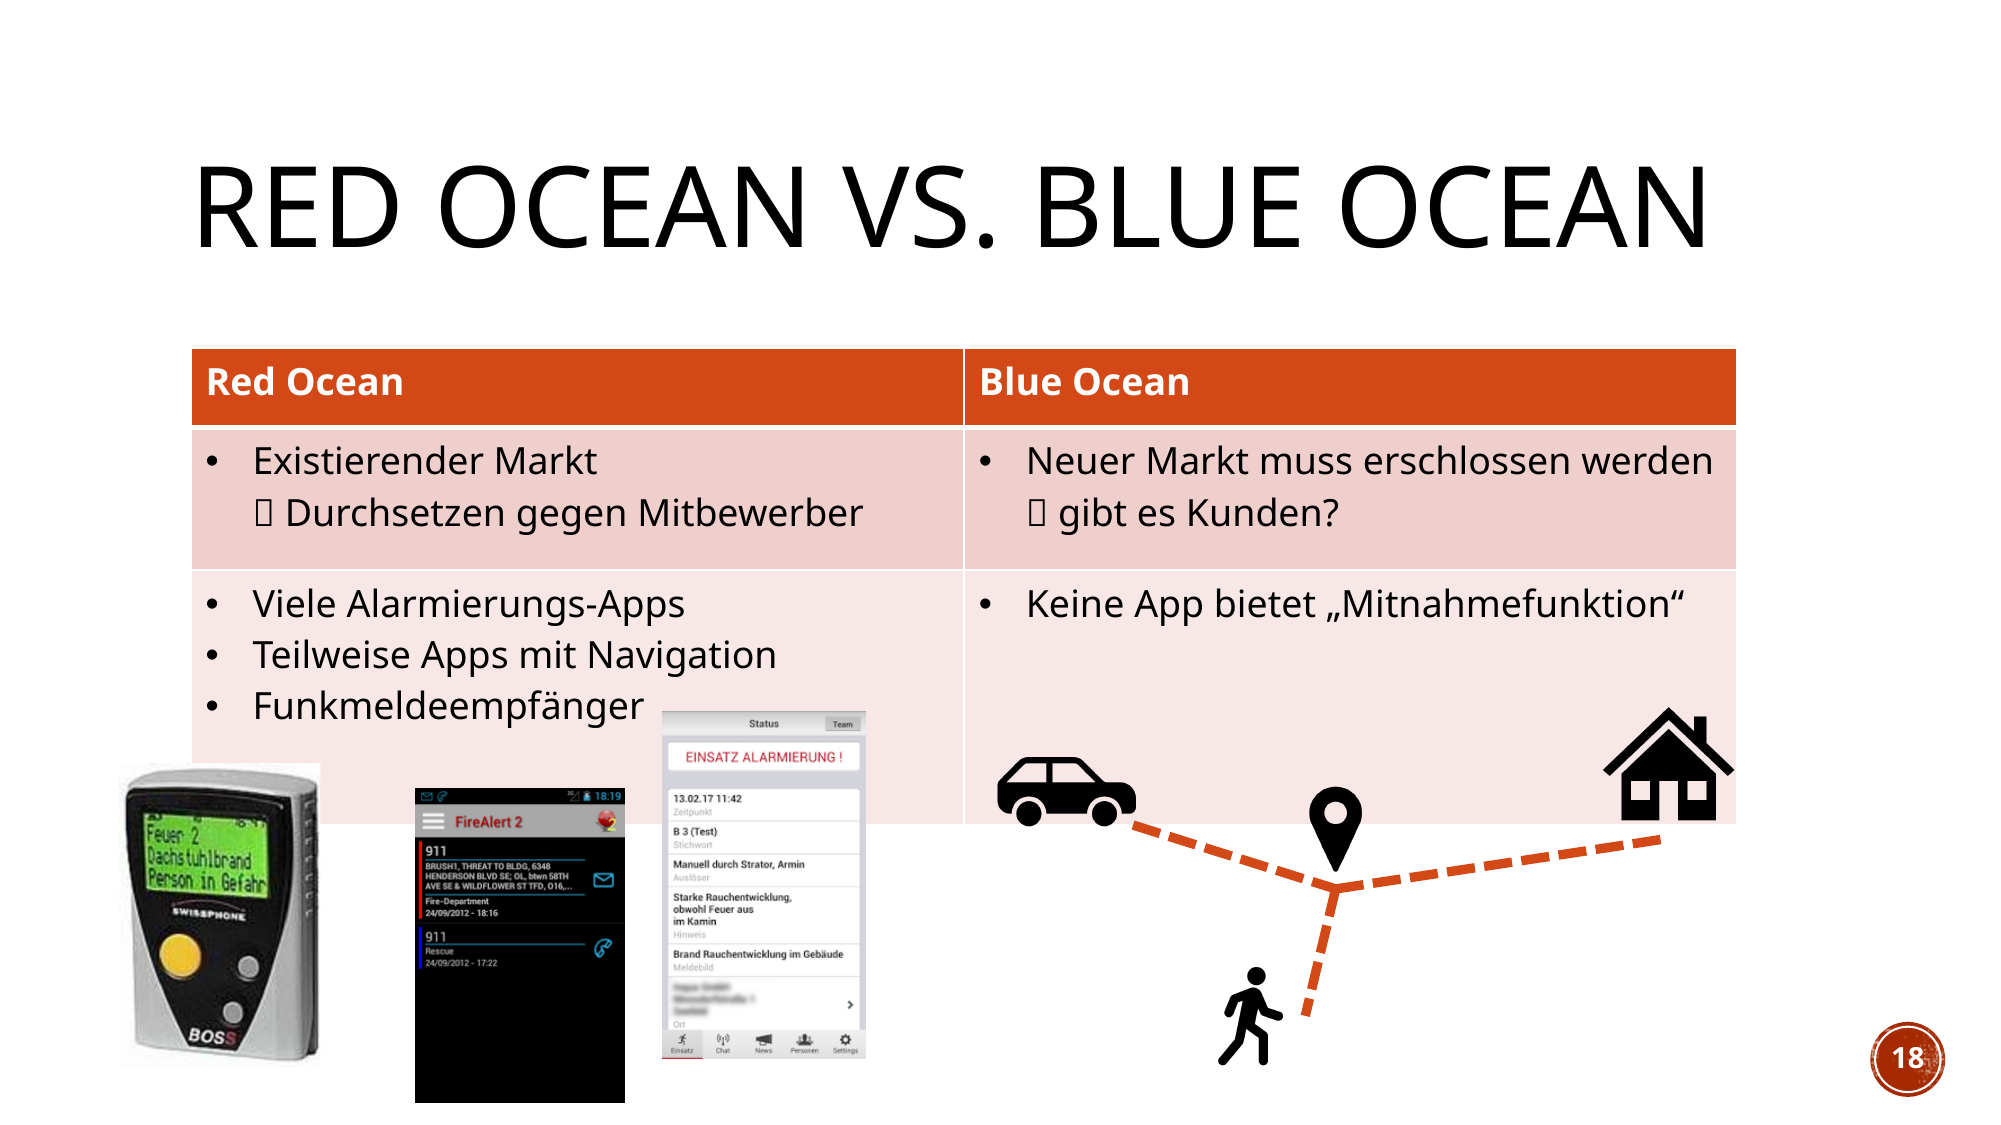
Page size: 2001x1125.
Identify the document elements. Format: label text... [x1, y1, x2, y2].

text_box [1308, 891, 1334, 1014]
table_cell Viele Alarmierungs-Apps Teilweise Apps mit Navigation Funkmeldeempfänger [192, 571, 963, 824]
picture [1593, 688, 1744, 839]
picture [991, 716, 1142, 867]
table_header Blue Ocean [965, 349, 1736, 425]
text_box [1135, 827, 1334, 887]
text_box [1338, 841, 1665, 887]
picture [415, 788, 625, 1103]
slide_number 18 [1855, 1028, 1961, 1089]
table_cell Neuer Markt muss erschlossen werden  gibt es Kunden? [965, 430, 1736, 569]
table_cell Existierender Markt  Durchsetzen gegen Mitbewerber [192, 430, 963, 569]
table_header Red Ocean [192, 349, 963, 425]
picture [119, 763, 321, 1067]
title red Ocean vs. blue ocean [175, 79, 1826, 344]
picture [662, 711, 866, 1059]
table_cell Keine App bietet „Mitnahmefunktion“ [965, 571, 1736, 824]
picture [1195, 961, 1306, 1071]
picture [1275, 769, 1396, 839]
